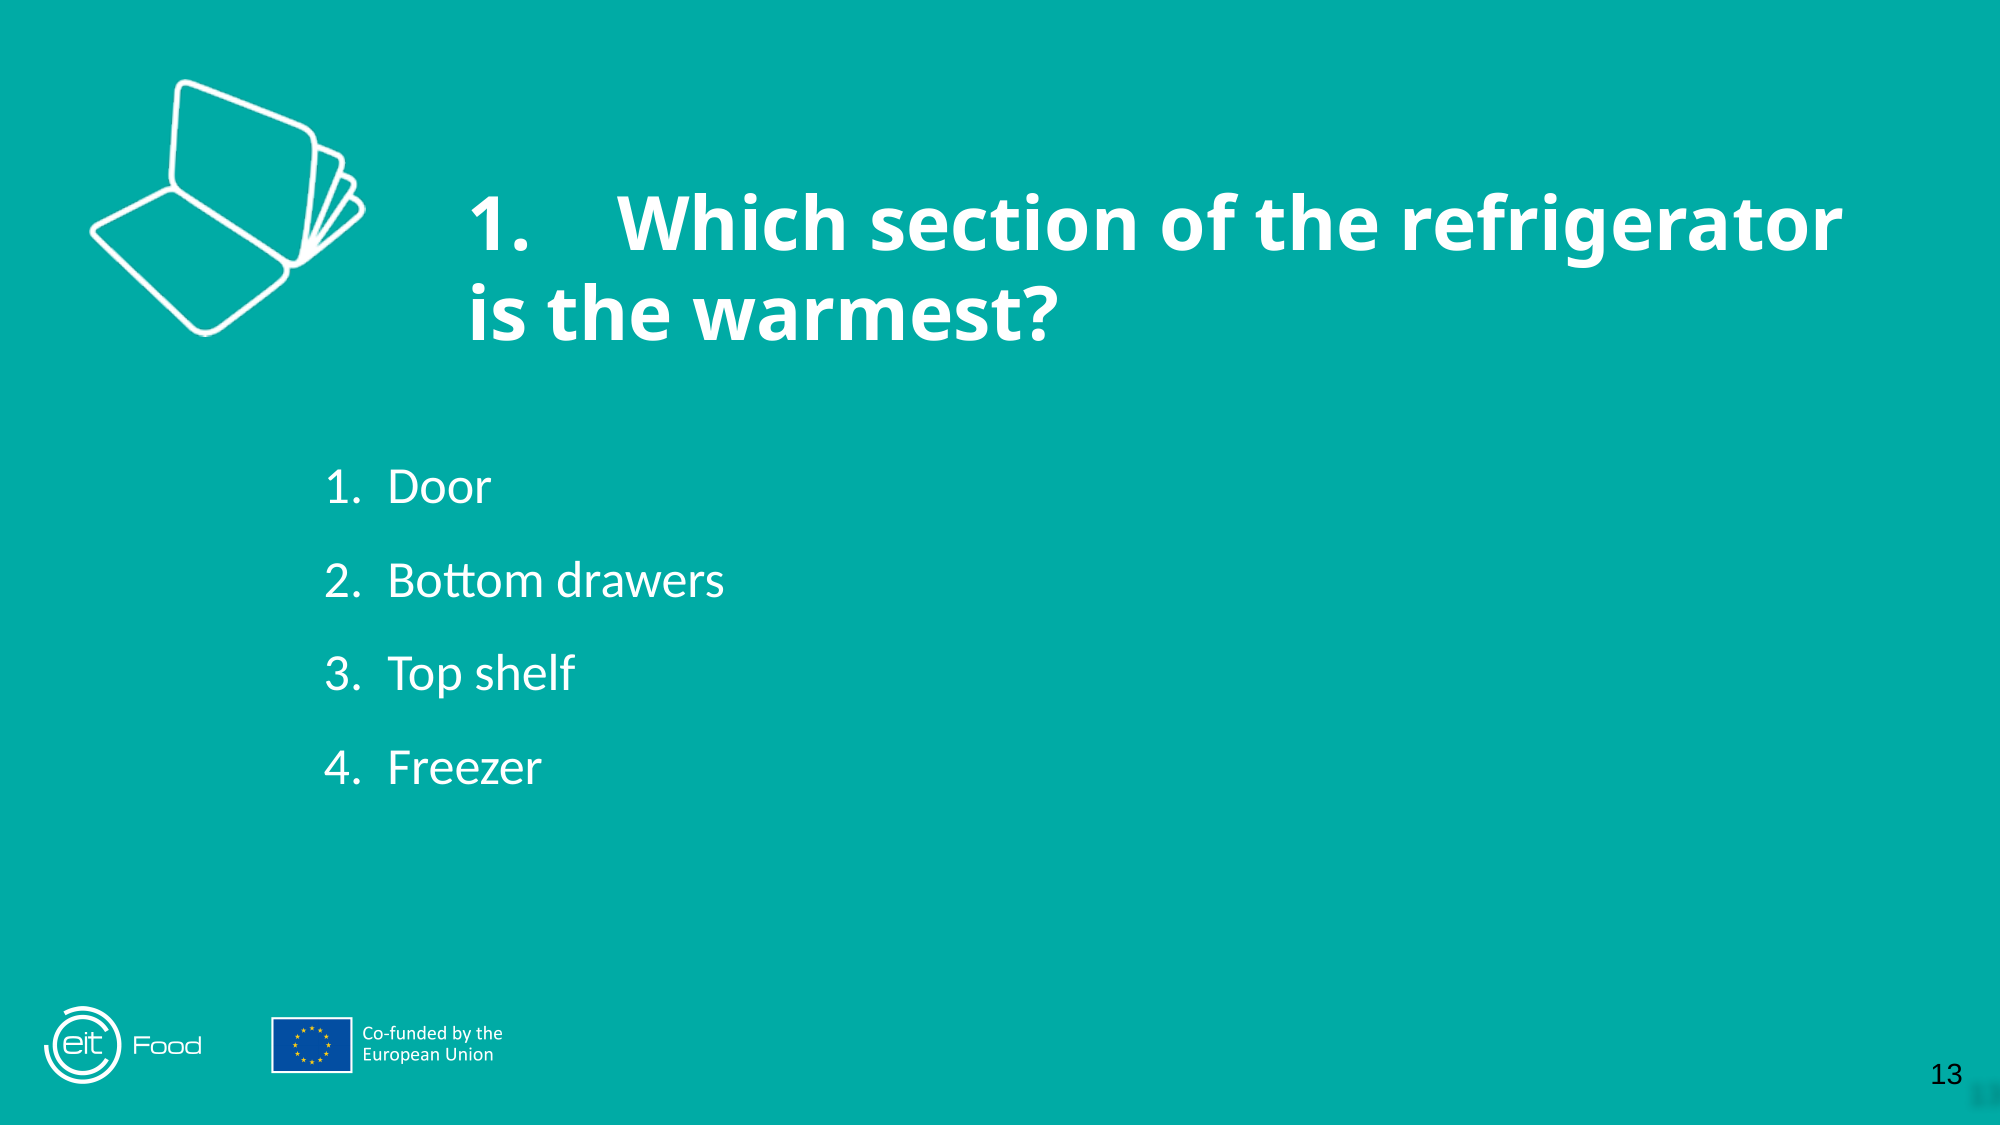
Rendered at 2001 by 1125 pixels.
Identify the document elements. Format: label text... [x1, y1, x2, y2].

picture [44, 1006, 502, 1084]
list 1. Which section of the refrigerator is the warmest? [452, 168, 1870, 299]
slide_number ‹#› [1527, 1042, 1978, 1103]
picture [89, 79, 366, 337]
text_box Door Bottom drawers Top shelf Freezer [297, 405, 803, 810]
